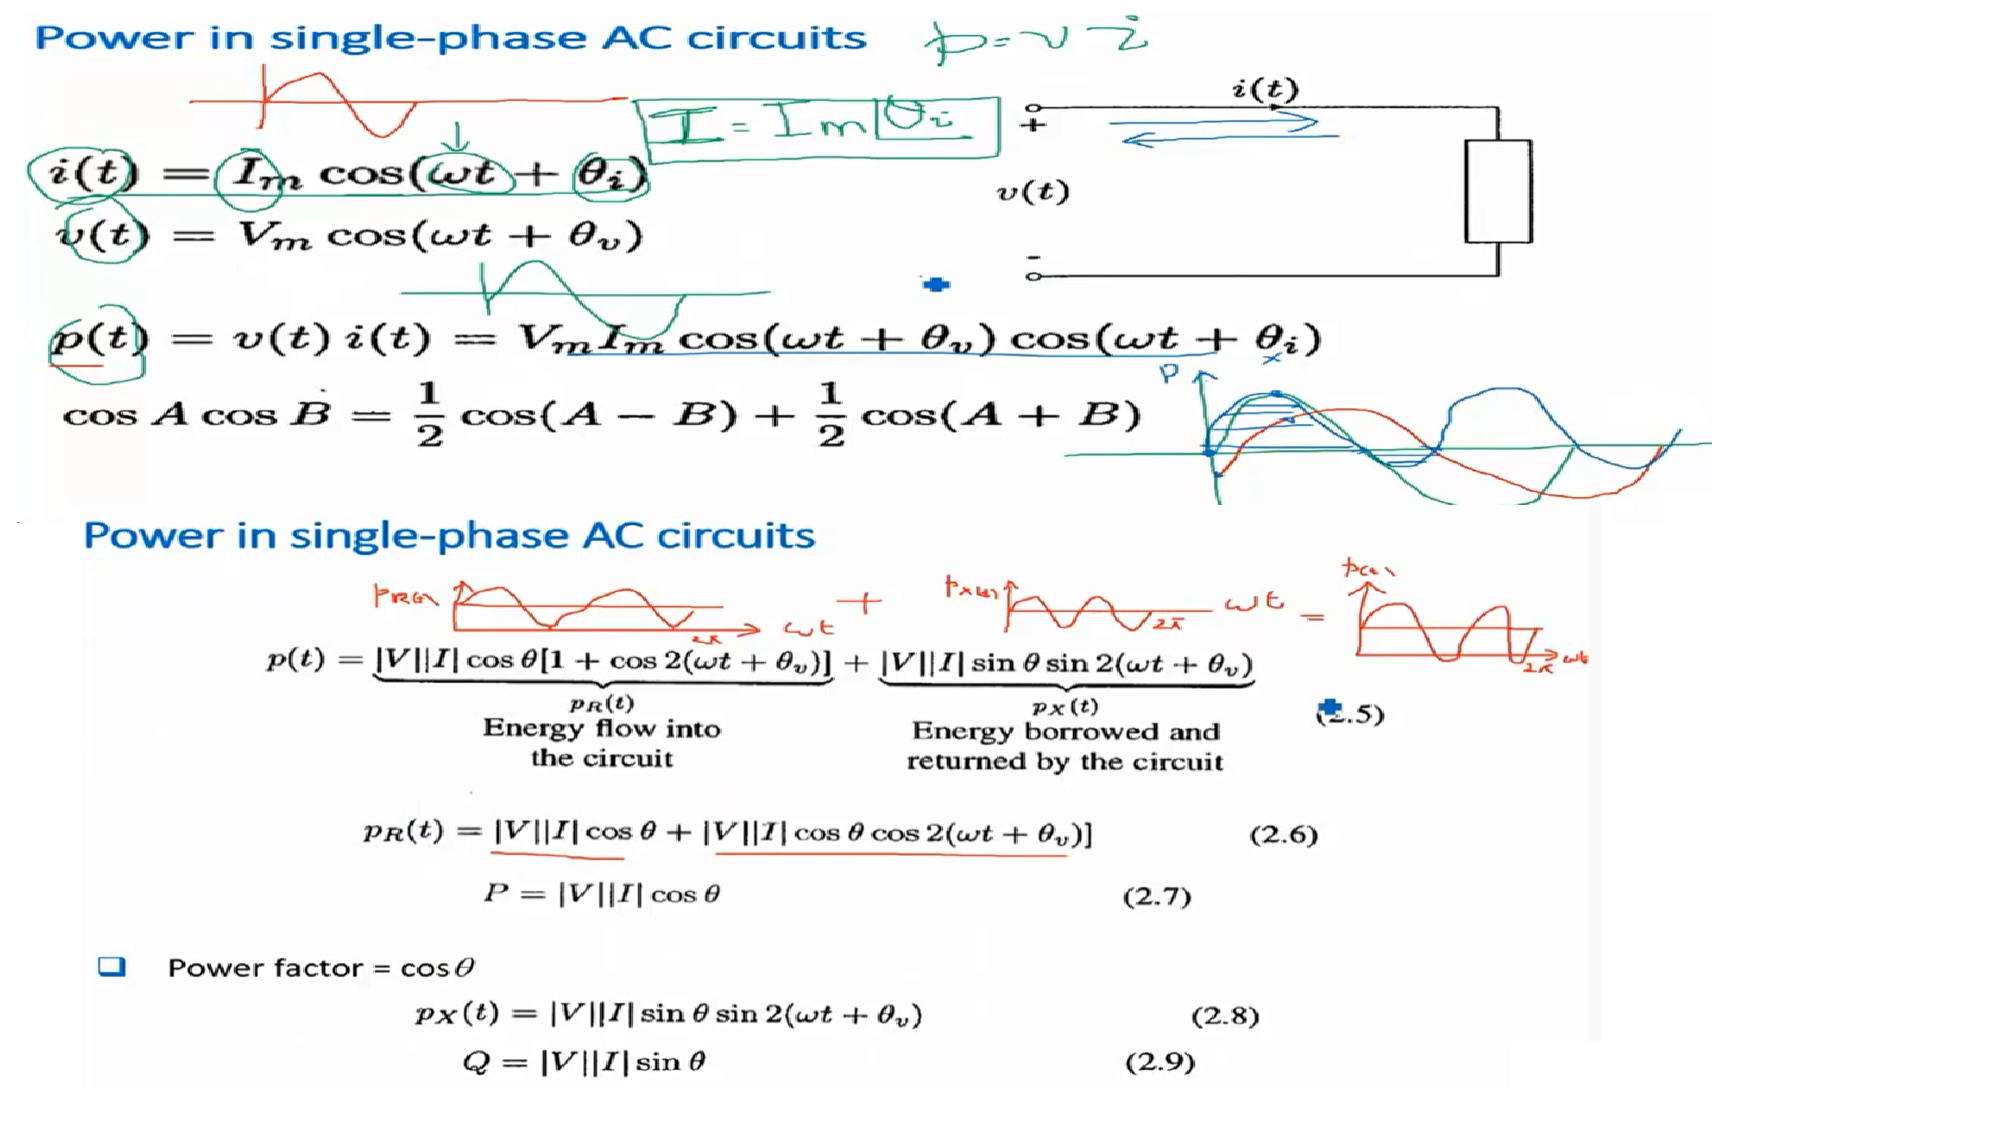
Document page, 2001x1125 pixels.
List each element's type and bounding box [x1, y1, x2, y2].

picture [15, 2, 1717, 1100]
